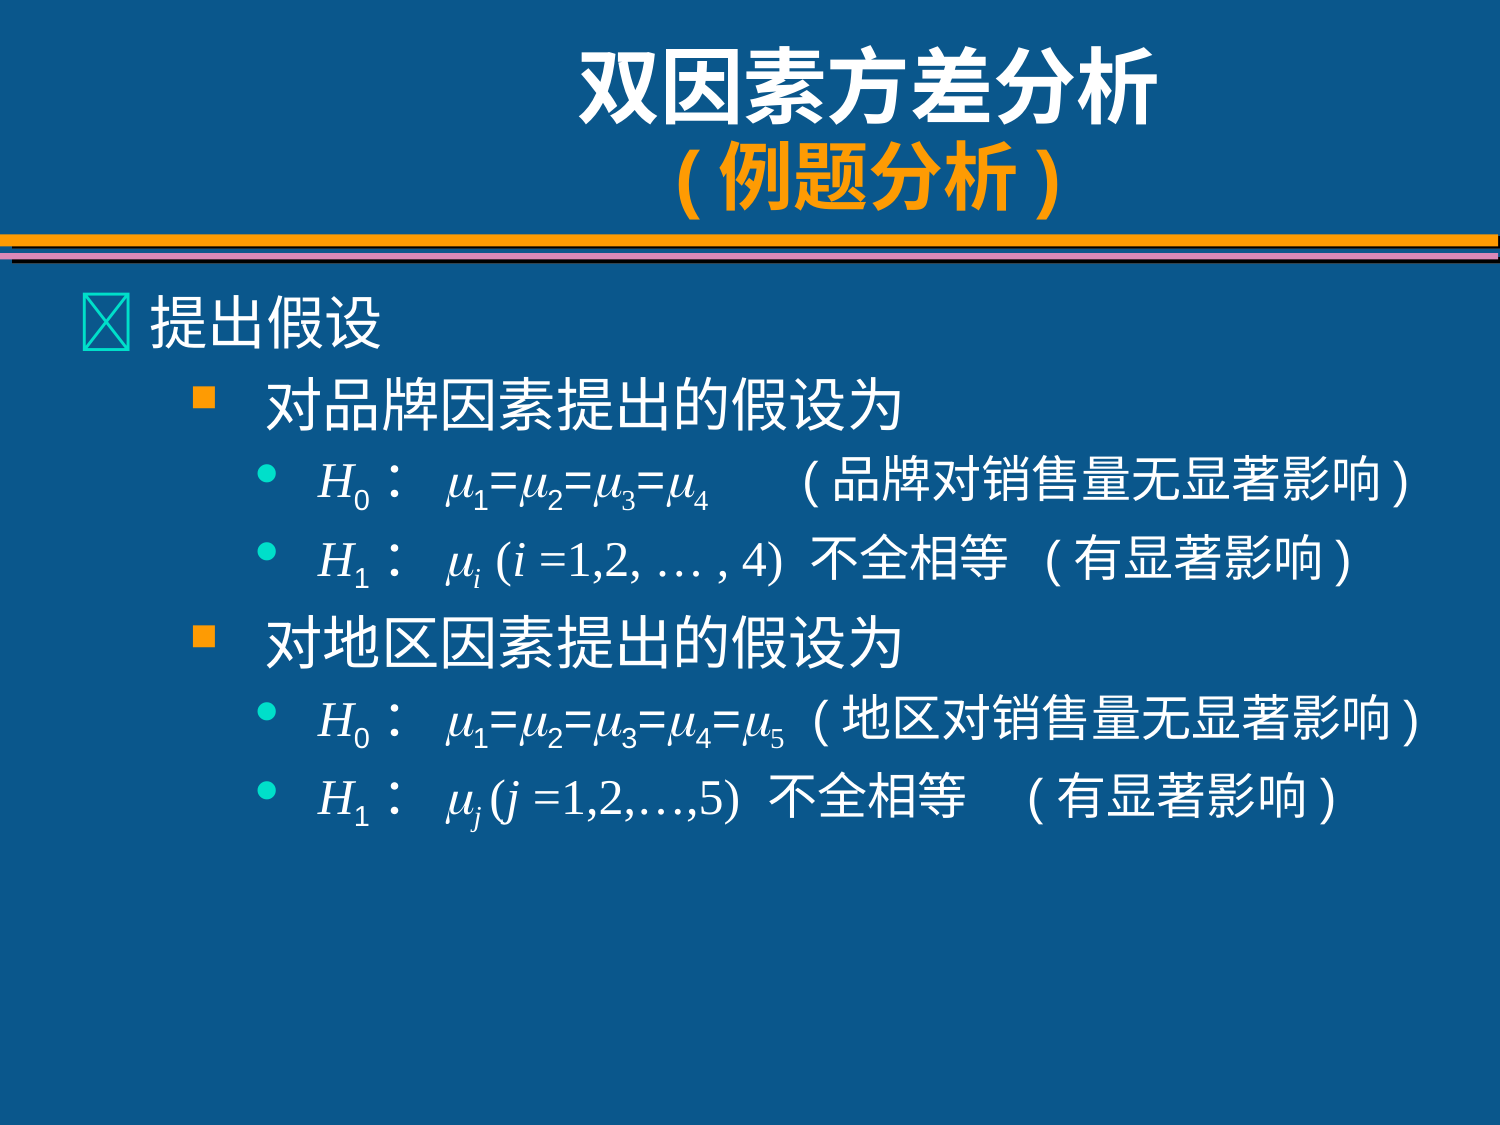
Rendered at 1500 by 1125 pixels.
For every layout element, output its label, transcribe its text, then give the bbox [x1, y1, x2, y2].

list 提出假设 对品牌因素提出的假设为 H0：m1=m2=m3=m4 (品牌对销售量无显著影响) H1：mi (i =1,2, … , 4) 不全相等 (有显著影响) 对地区因素提出的假设为 H0：m1=m2=m3=m4=m5 (地区对销售量无显著影响) H1：mj (j =1,2,…,5) 不全相等 (有显著影响) [62, 278, 1438, 1038]
title 双因素方差分析 (例题分析) [312, 37, 1425, 225]
